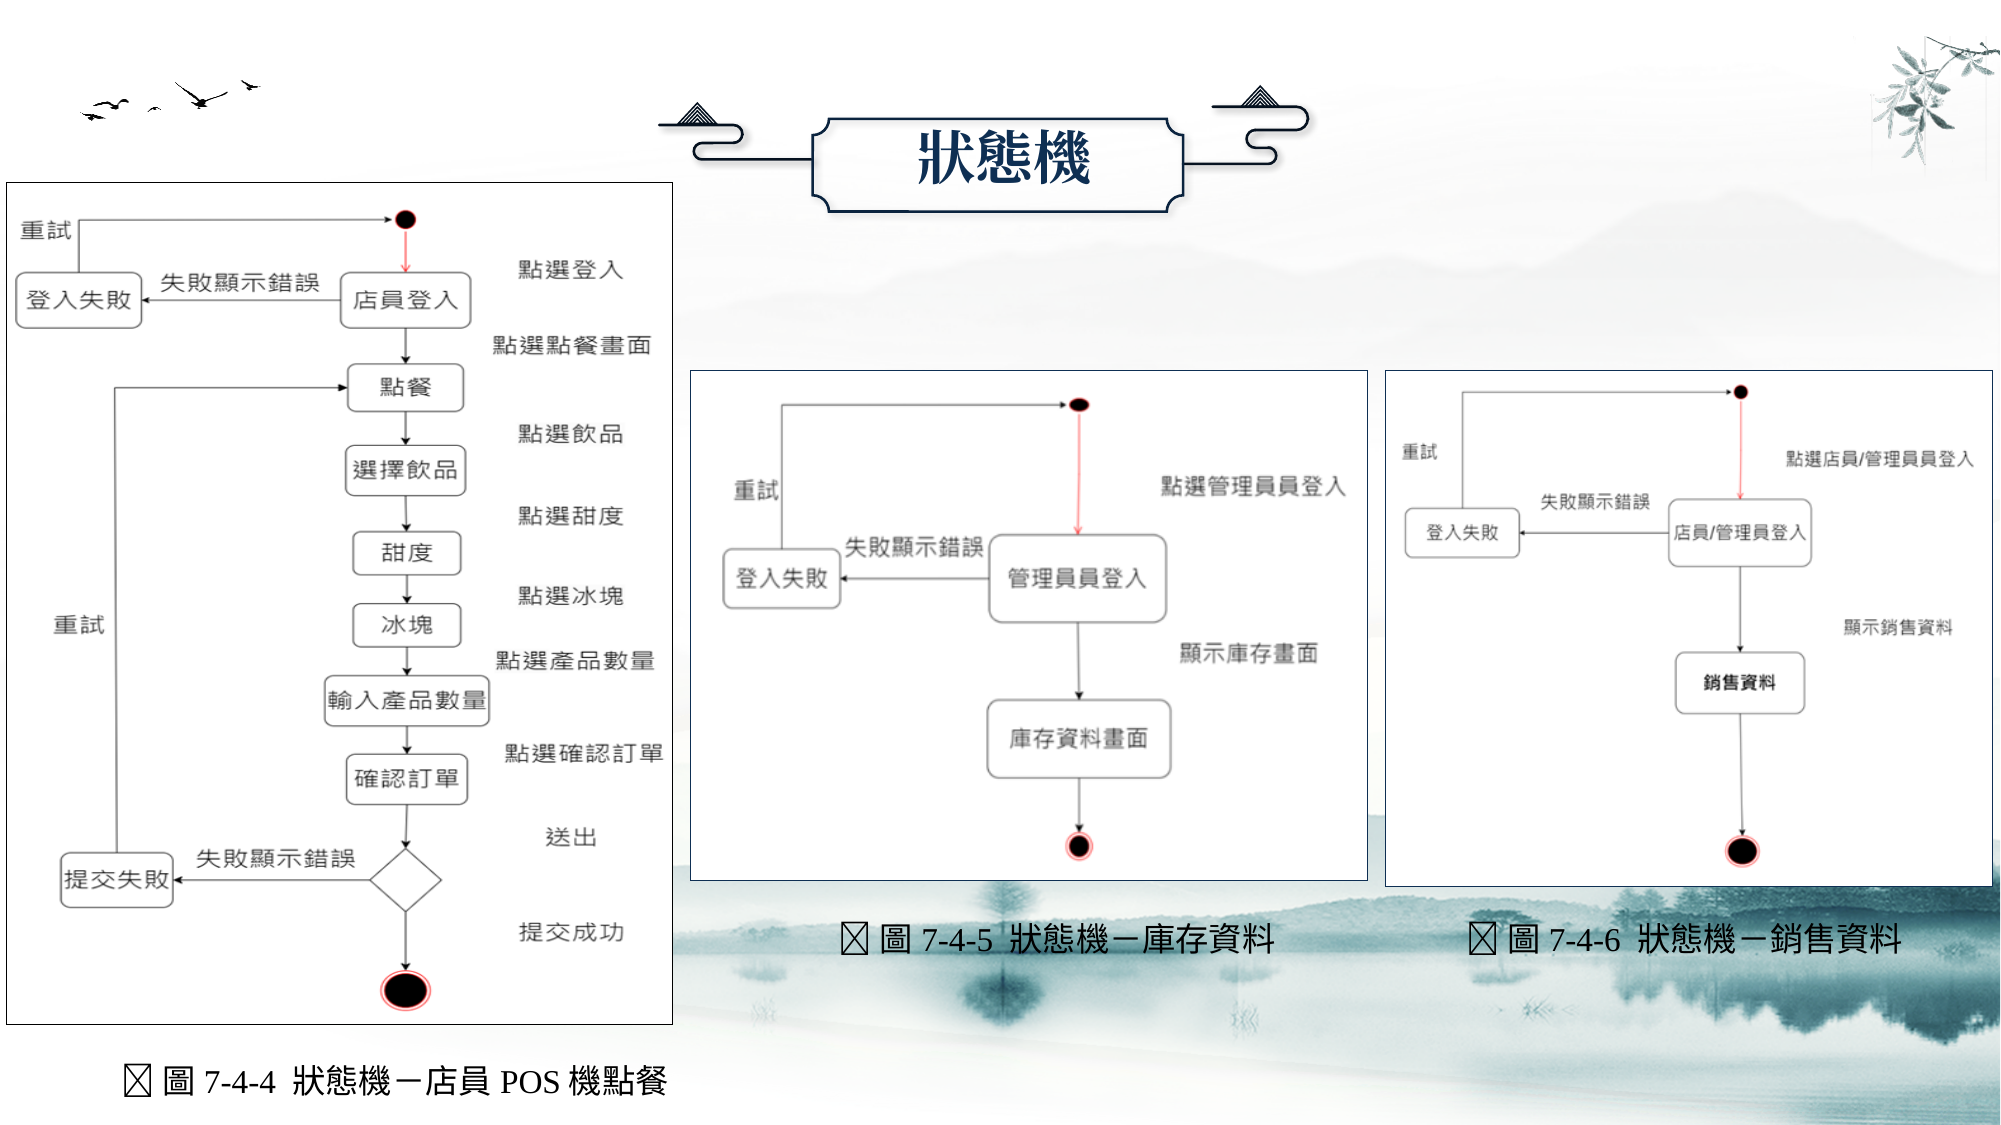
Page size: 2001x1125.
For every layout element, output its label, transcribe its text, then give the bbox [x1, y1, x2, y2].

text_box 圖7-4-6 狀態機－銷售資料 [1451, 910, 1927, 966]
text_box 圖7-4-4 狀態機－店員POS機點餐 [106, 1052, 773, 1107]
text_box 圖7-4-5 狀態機－庫存資料 [823, 910, 1299, 966]
list 狀態機 [772, 113, 1199, 200]
picture [0, 0, 2001, 1125]
